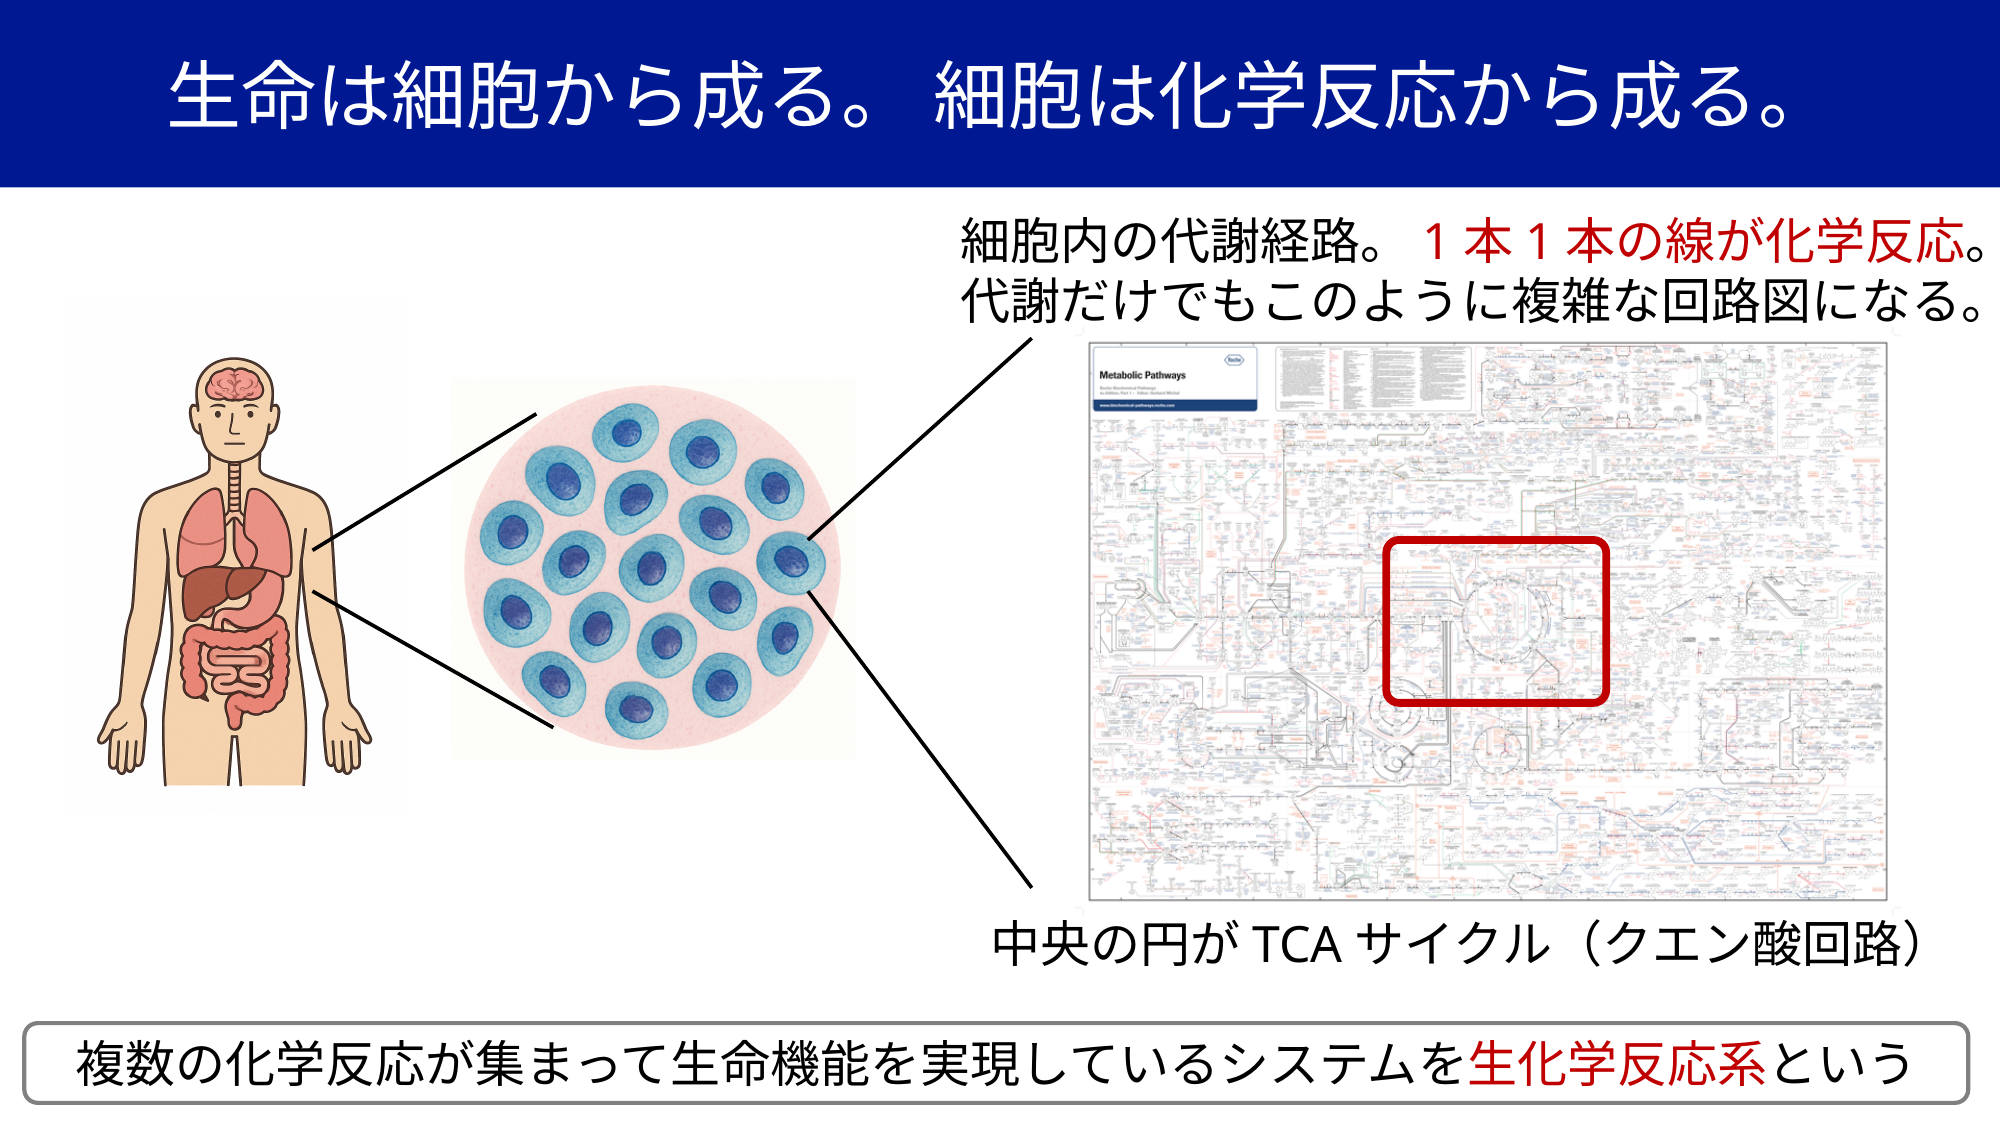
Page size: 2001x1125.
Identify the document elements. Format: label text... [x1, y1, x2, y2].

text_box 中央の円がTCAサイクル（クエン酸回路） [975, 904, 2000, 980]
picture [450, 376, 856, 761]
text_box 複数の化学反応が集まって生命機能を実現しているシステムを生化学反応系という [22, 1021, 1971, 1105]
picture [62, 297, 407, 814]
text_box 細胞内の代謝経路。1本1本の線が化学反応。 代謝だけでもこのように複雑な回路図になる。 [946, 201, 2000, 337]
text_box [312, 590, 554, 728]
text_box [807, 590, 1032, 889]
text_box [807, 338, 1032, 541]
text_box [312, 413, 537, 551]
picture [1075, 327, 1902, 916]
title 生命は細胞から成る。 細胞は化学反応から成る。 [0, 0, 2000, 188]
